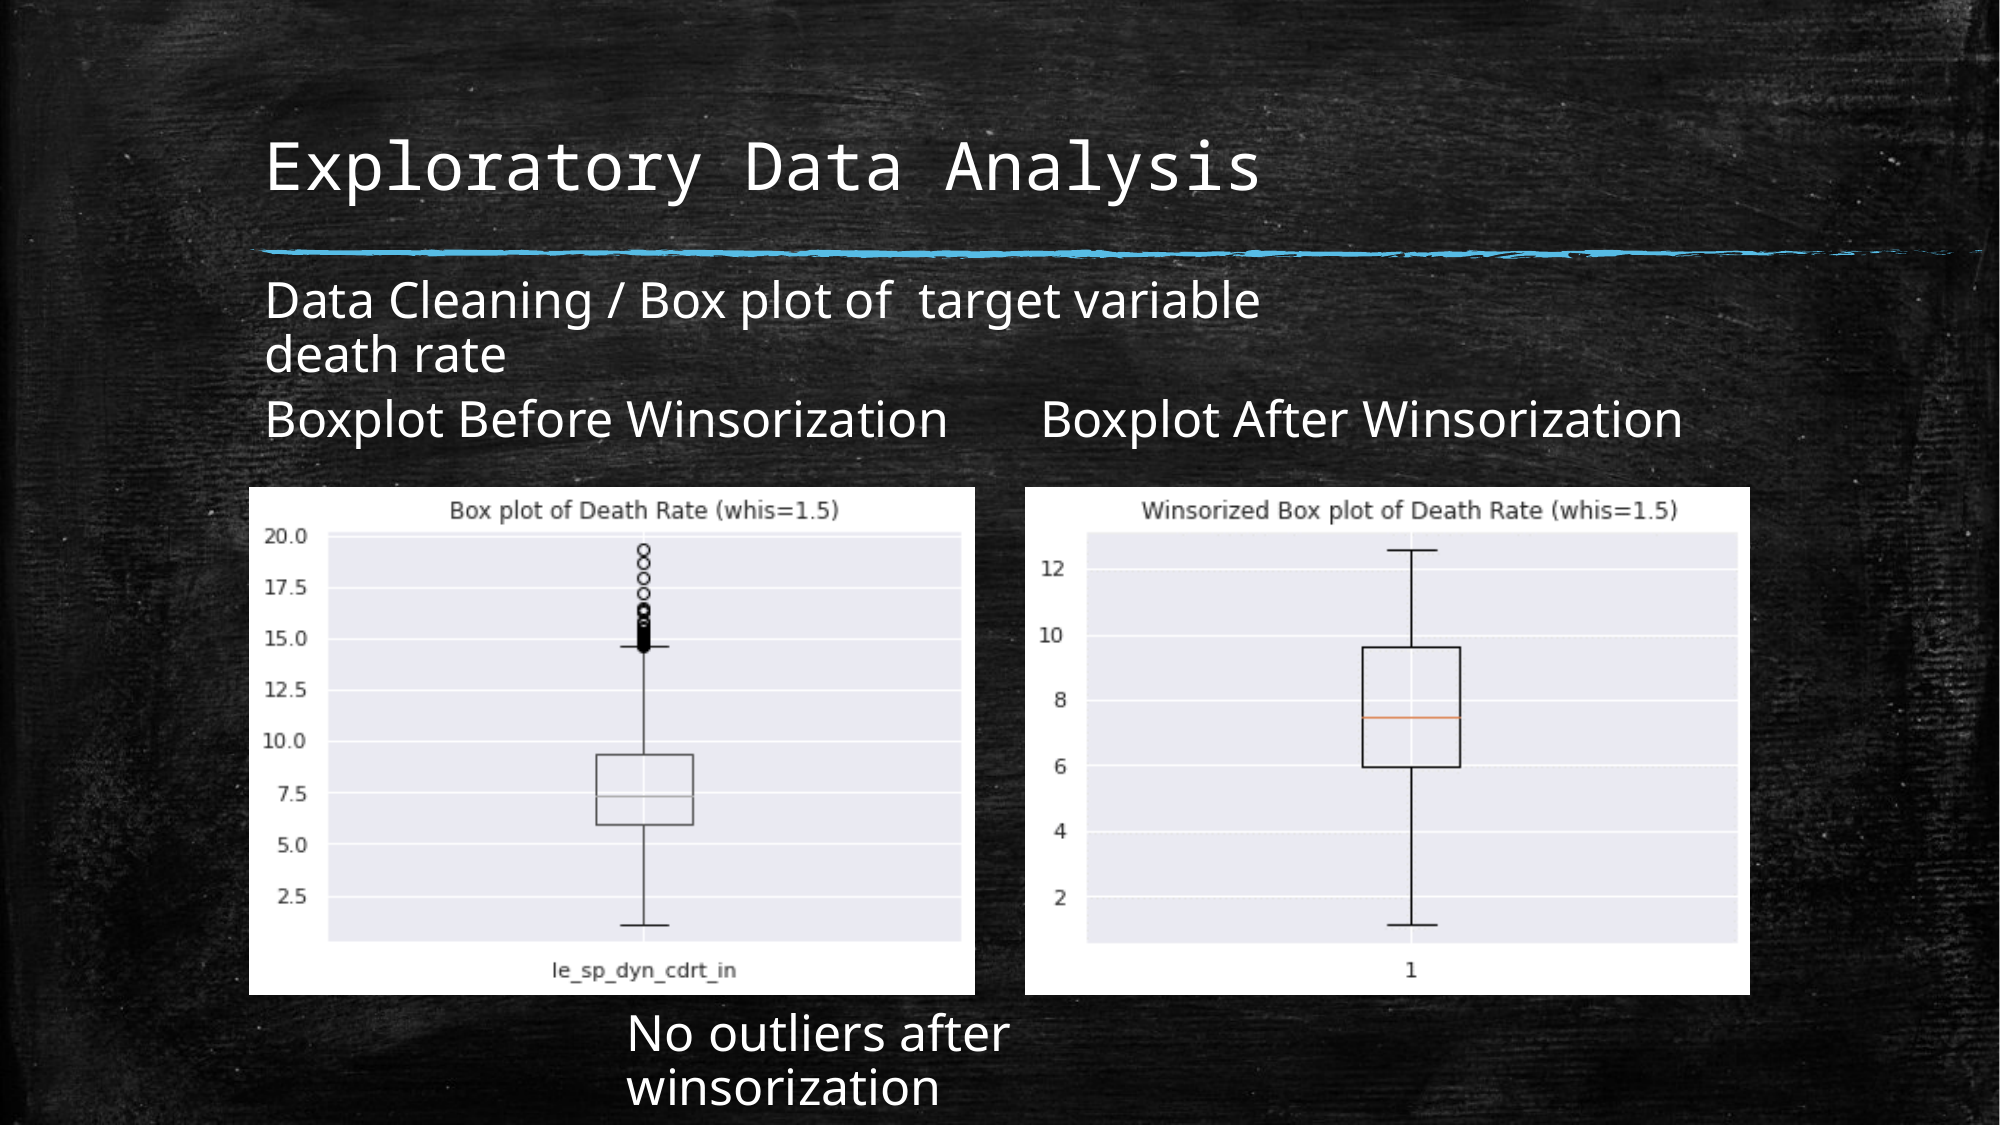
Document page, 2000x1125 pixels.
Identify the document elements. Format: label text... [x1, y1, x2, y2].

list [249, 487, 975, 995]
text_box No outliers after winsorization [611, 999, 1337, 1125]
text_box Data Cleaning / Box plot of target variable death rate [249, 268, 1400, 391]
list Boxplot After Winsorization [1025, 359, 1750, 485]
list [1025, 487, 1750, 995]
list Boxplot Before Winsorization [249, 391, 975, 485]
title Exploratory Data Analysis [249, 45, 1750, 213]
